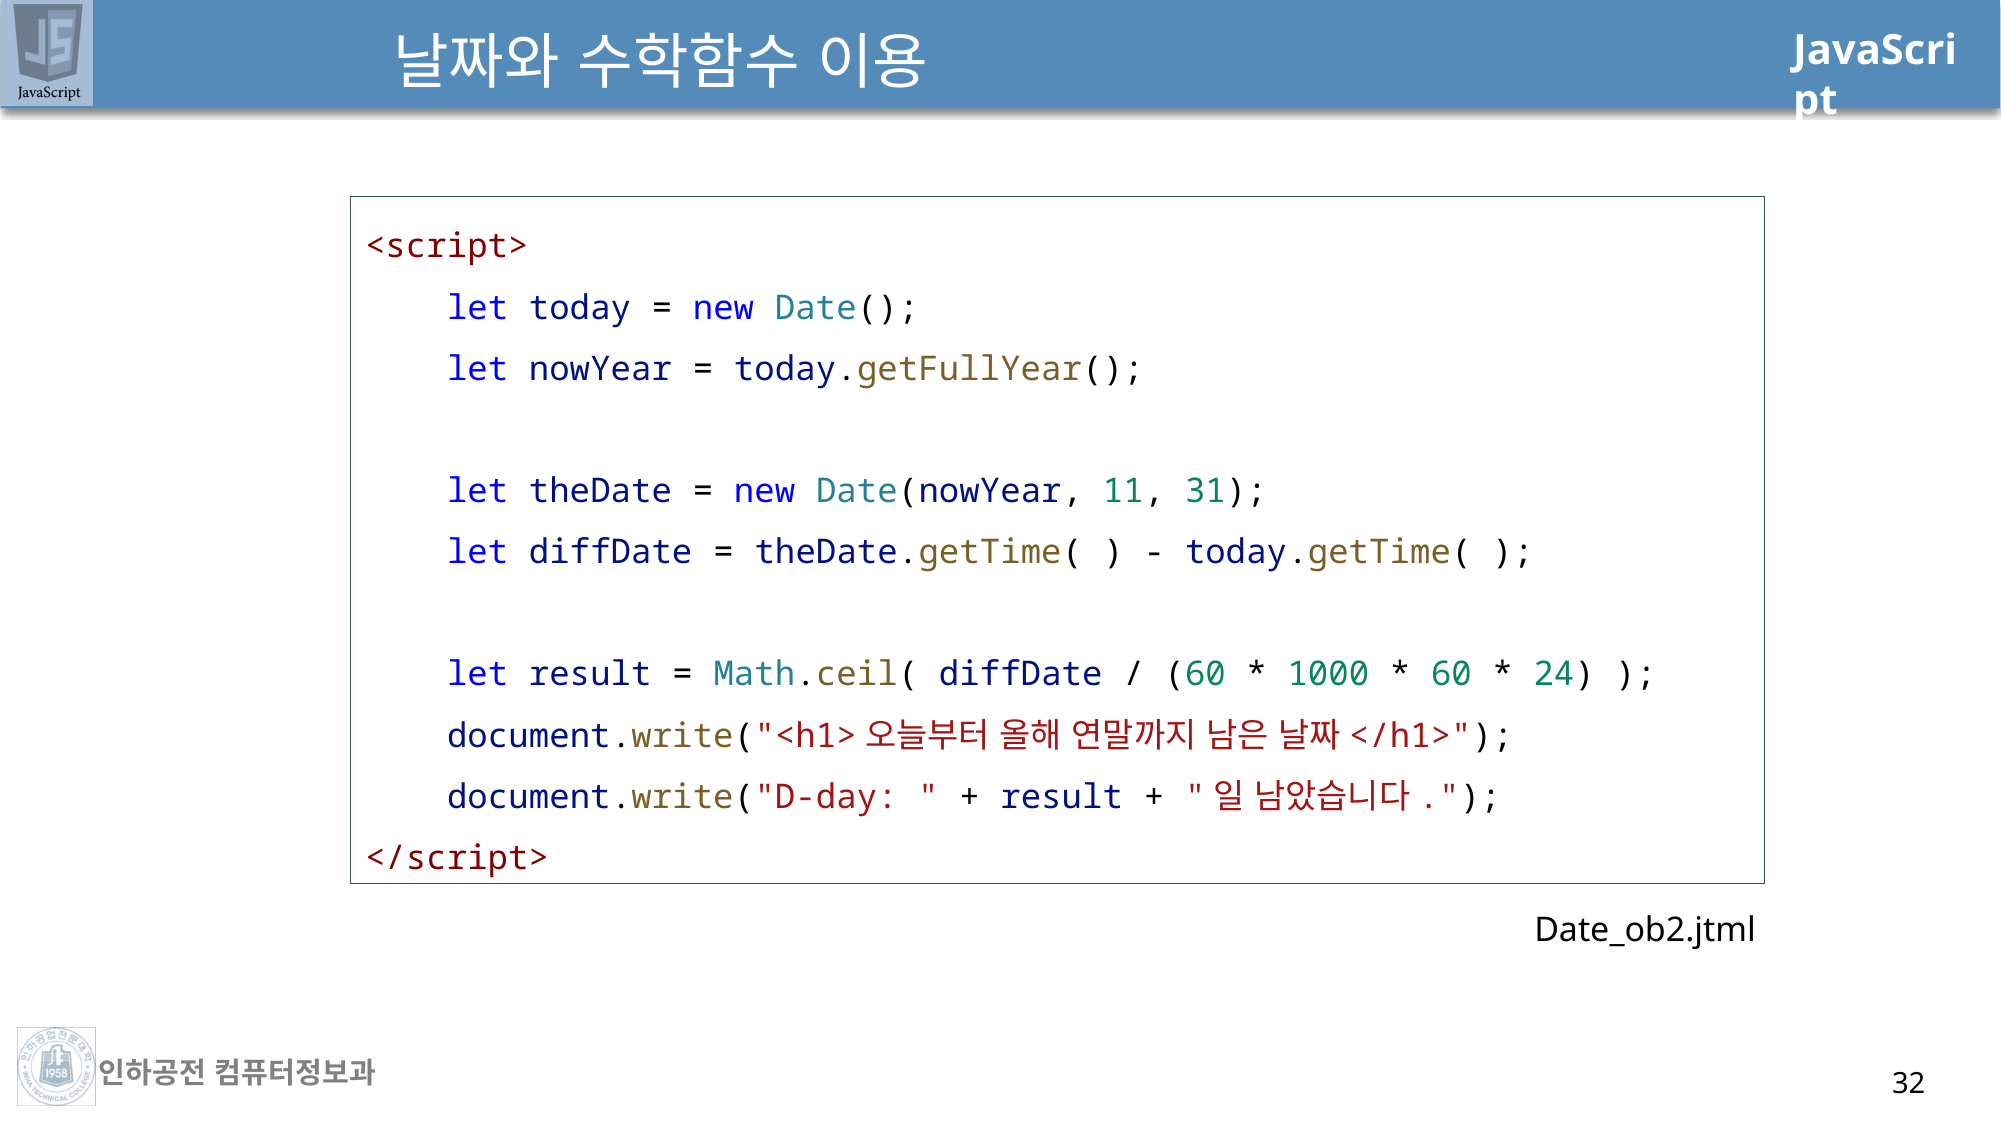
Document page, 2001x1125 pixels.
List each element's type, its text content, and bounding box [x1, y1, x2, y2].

text_box <script> let today = new Date(); let nowYear = today.getFullYear(); let theDate = new Date(nowYear, 11, 31); let diffDate = theDate.getTime( ) - today.getTime( ); let result = Math.ceil( diffDate / (60 * 1000 * 60 * 24) ); document.write("<h1>오늘부터 올해 연말까지 남은 날짜</h1>"); document.write("D-day: " + result + "일 남았습니다."); </script> [350, 196, 1765, 884]
text_box 날짜와 수학함수 이용 [378, 16, 1837, 104]
text_box Date_ob2.jtml [1519, 900, 1809, 956]
